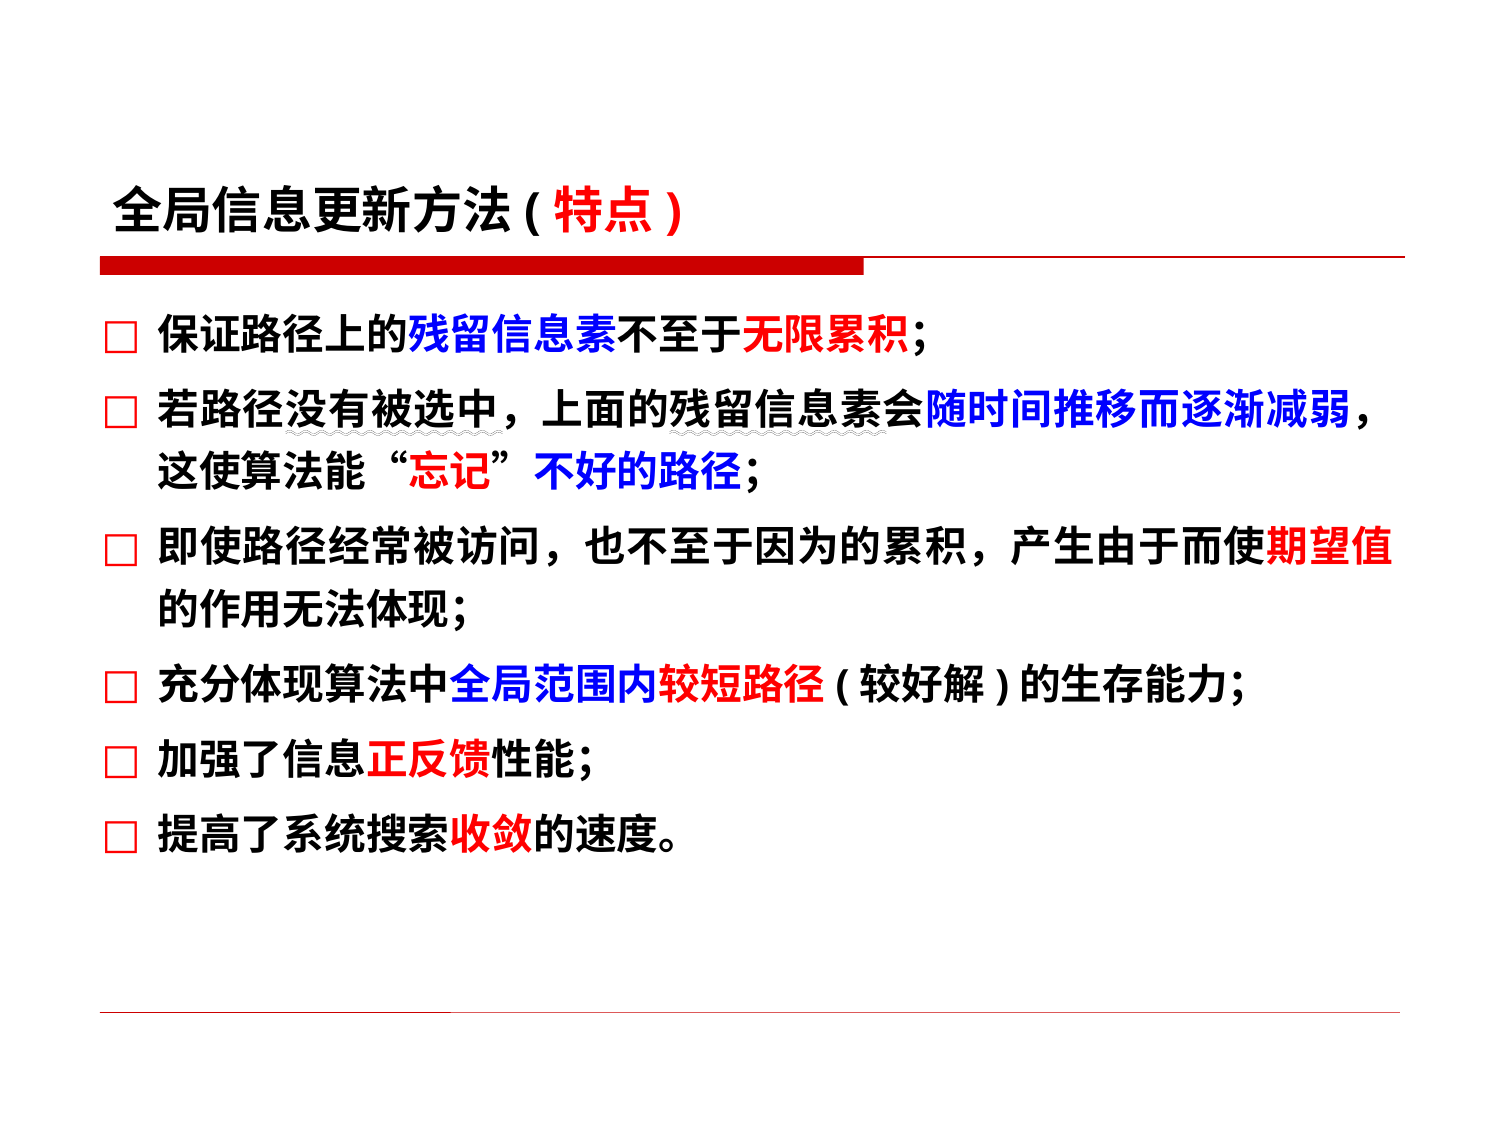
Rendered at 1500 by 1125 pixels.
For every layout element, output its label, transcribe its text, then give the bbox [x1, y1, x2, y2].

text_box 全局信息更新方法(特点) [112, 166, 691, 239]
